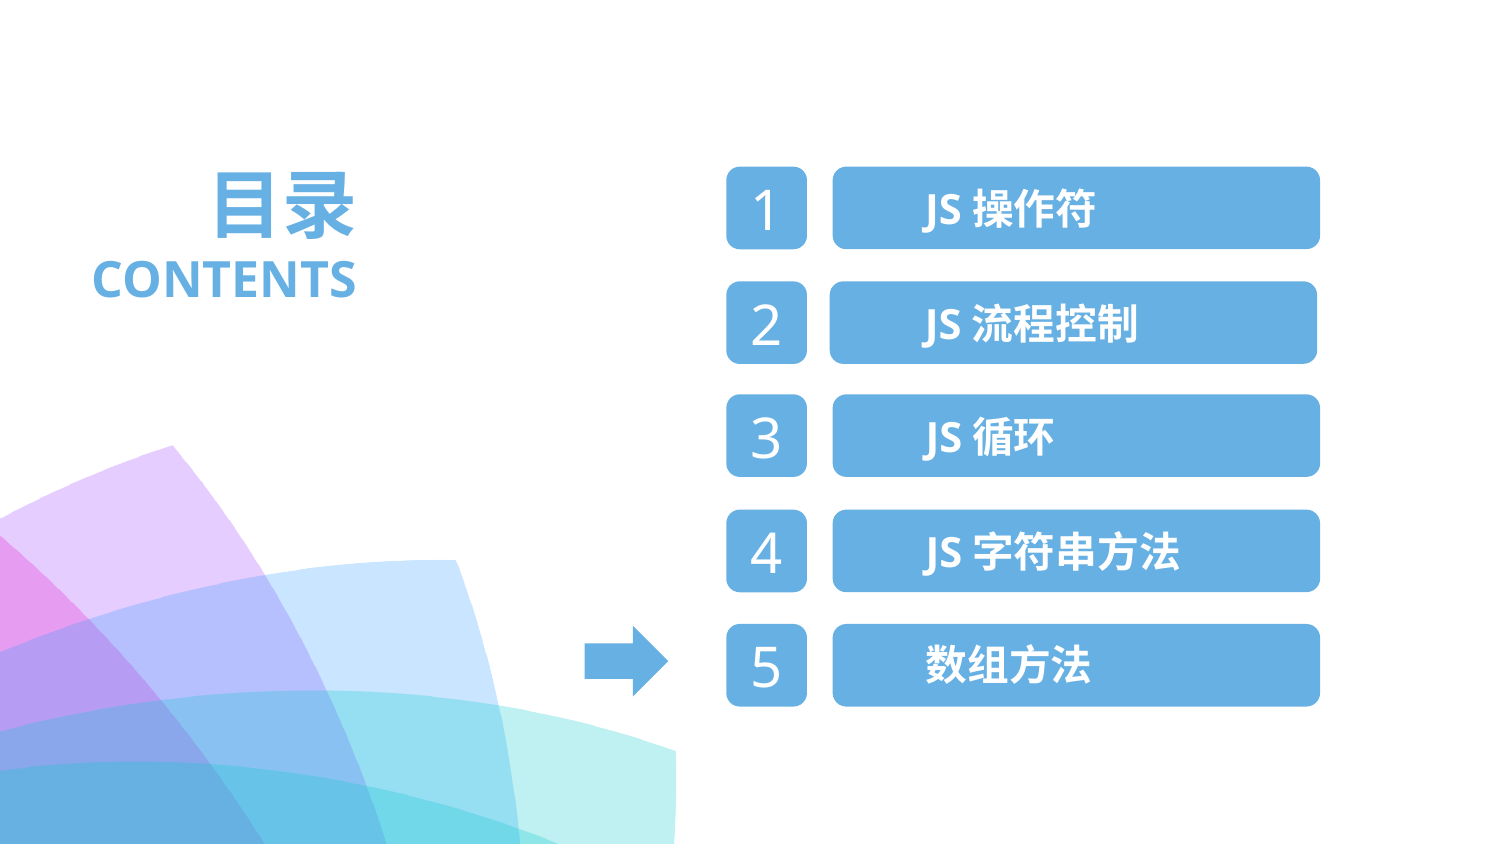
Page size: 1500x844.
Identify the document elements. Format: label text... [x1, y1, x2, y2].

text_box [832, 166, 1321, 250]
text_box 3 [724, 392, 810, 426]
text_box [832, 509, 1321, 593]
picture [0, 428, 814, 844]
text_box 2 [724, 279, 810, 367]
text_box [829, 281, 1318, 365]
text_box 目录 CONTENTS [17, 150, 372, 316]
text_box 1 [724, 164, 810, 252]
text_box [832, 623, 1321, 707]
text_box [832, 394, 1321, 478]
